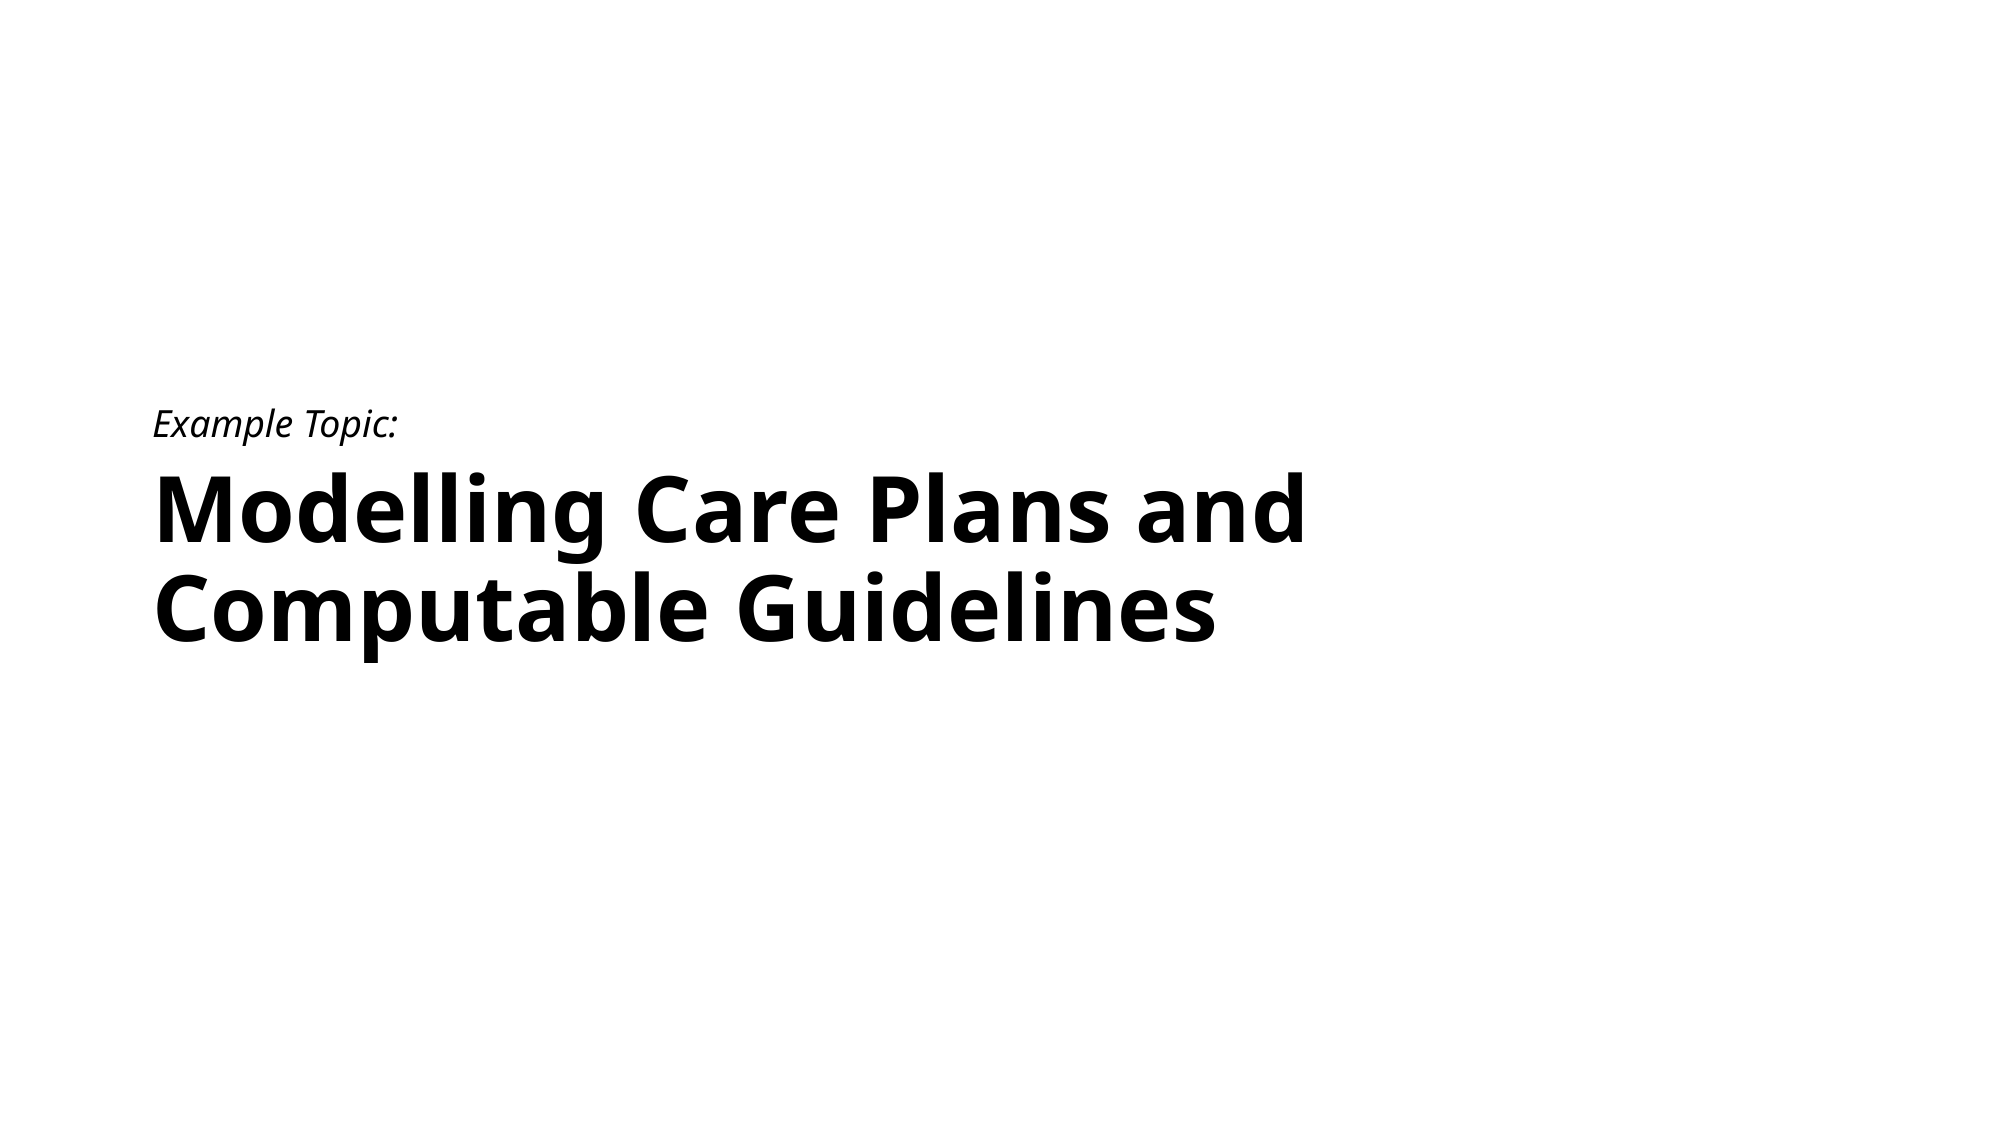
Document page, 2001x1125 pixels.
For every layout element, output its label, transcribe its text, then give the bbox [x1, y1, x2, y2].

title Modelling Care Plans and Computable Guidelines [137, 453, 1863, 672]
text_box Example Topic: [137, 393, 414, 453]
